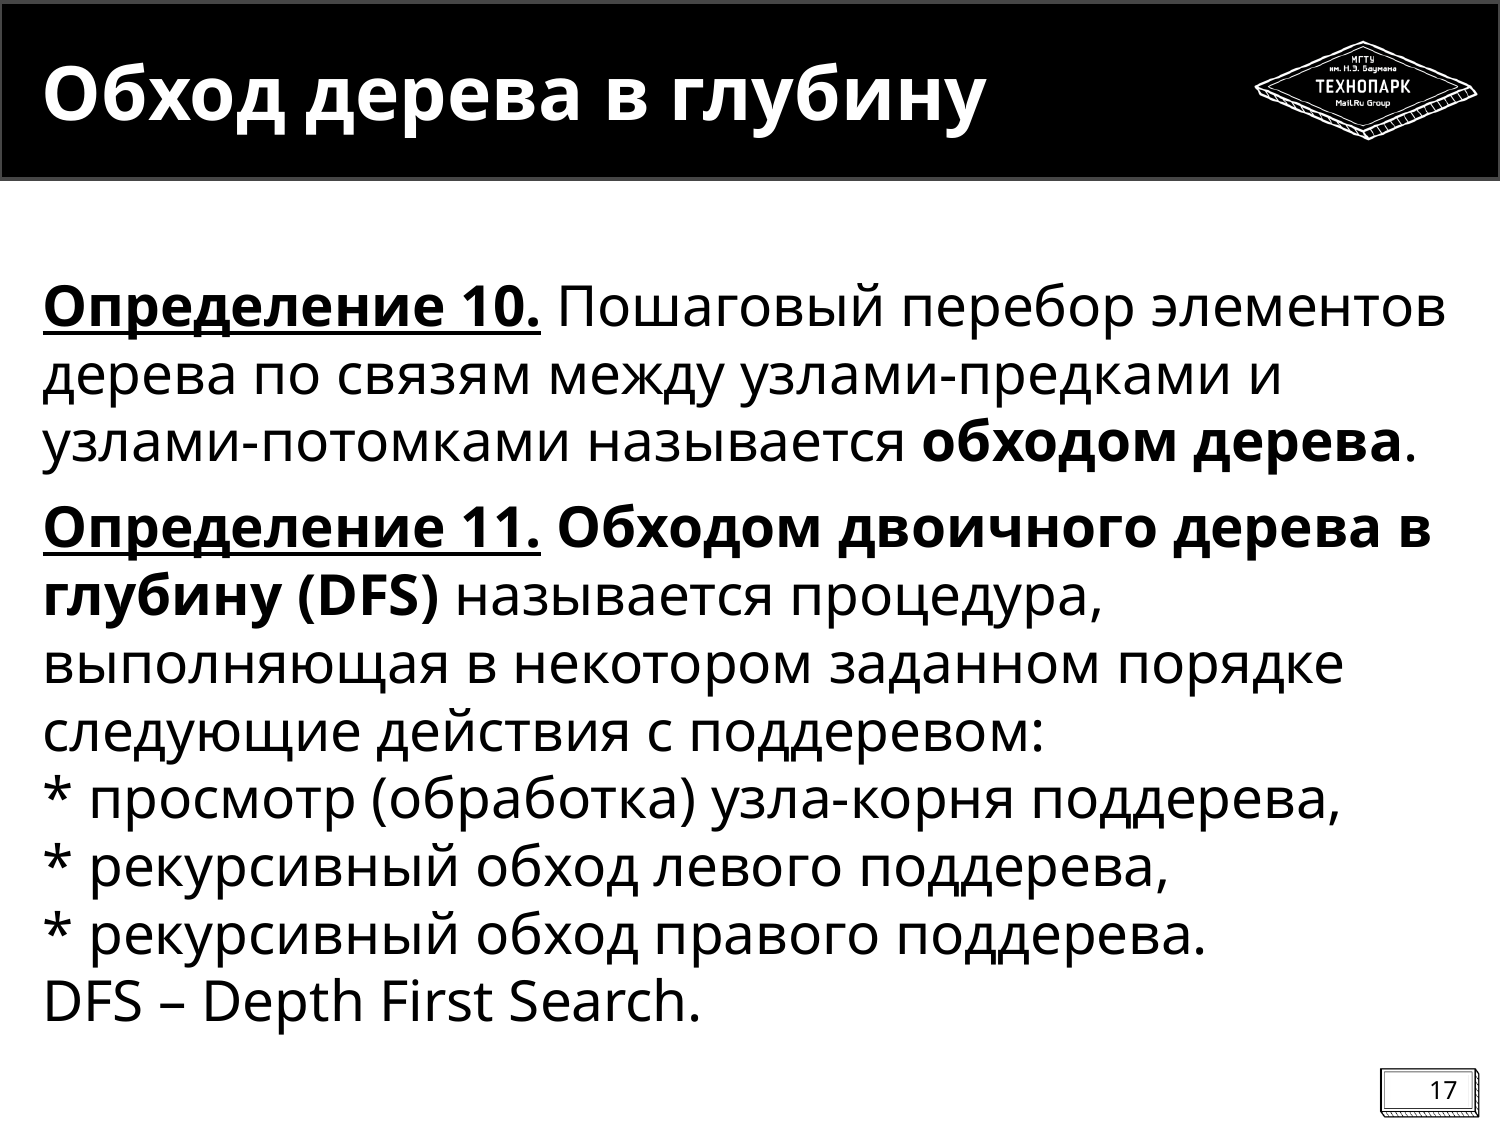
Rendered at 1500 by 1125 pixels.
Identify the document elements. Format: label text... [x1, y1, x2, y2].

title Обход дерева в глубину [26, 15, 1250, 166]
list Определение 10. Пошаговый перебор элементов дерева по связям между узлами-предками и узлами-потомками называется обходом дерева. Определение 11. Обходом двоичного дерева в глубину (DFS) называется процедура, выполняющая в некотором заданном порядке следующие действия с поддеревом: * просмотр (обработка) узла-корня поддерева, * рекурсивный обход левого поддерева, * рекурсивный обход правого поддерева. DFS – Depth First Search. [27, 262, 1475, 1050]
slide_number 17 [1130, 1069, 1473, 1114]
picture [1250, 19, 1492, 162]
picture [1366, 1060, 1495, 1125]
